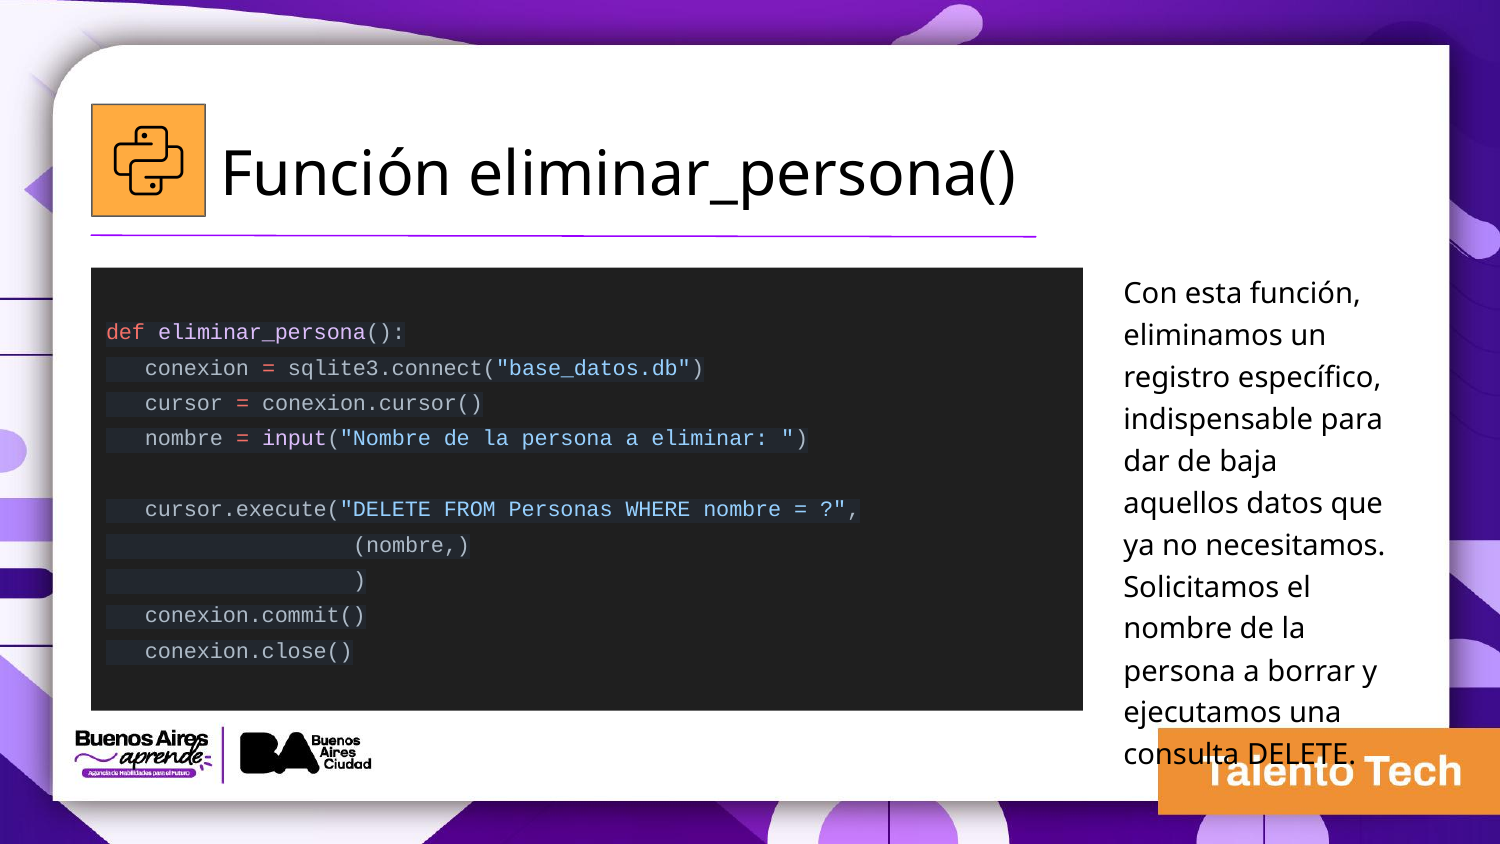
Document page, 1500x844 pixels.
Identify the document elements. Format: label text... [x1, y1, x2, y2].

text_box Con esta función, eliminamos un registro específico, indispensable para dar de baja aquellos datos que ya no necesitamos. Solicitamos el nombre de la persona a borrar y ejecutamos una consulta DELETE. [1123, 267, 1395, 771]
text_box def eliminar_persona(): conexion = sqlite3.connect("base_datos.db") cursor = conexion.cursor() nombre = input("Nombre de la persona a eliminar: ") cursor.execute("DELETE FROM Personas WHERE nombre = ?", (nombre,) ) conexion.commit() conexion.close() [91, 267, 1083, 711]
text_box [90, 103, 207, 218]
picture [104, 115, 193, 205]
text_box [0, 0, 1500, 844]
text_box Función eliminar_persona() [220, 118, 1421, 208]
